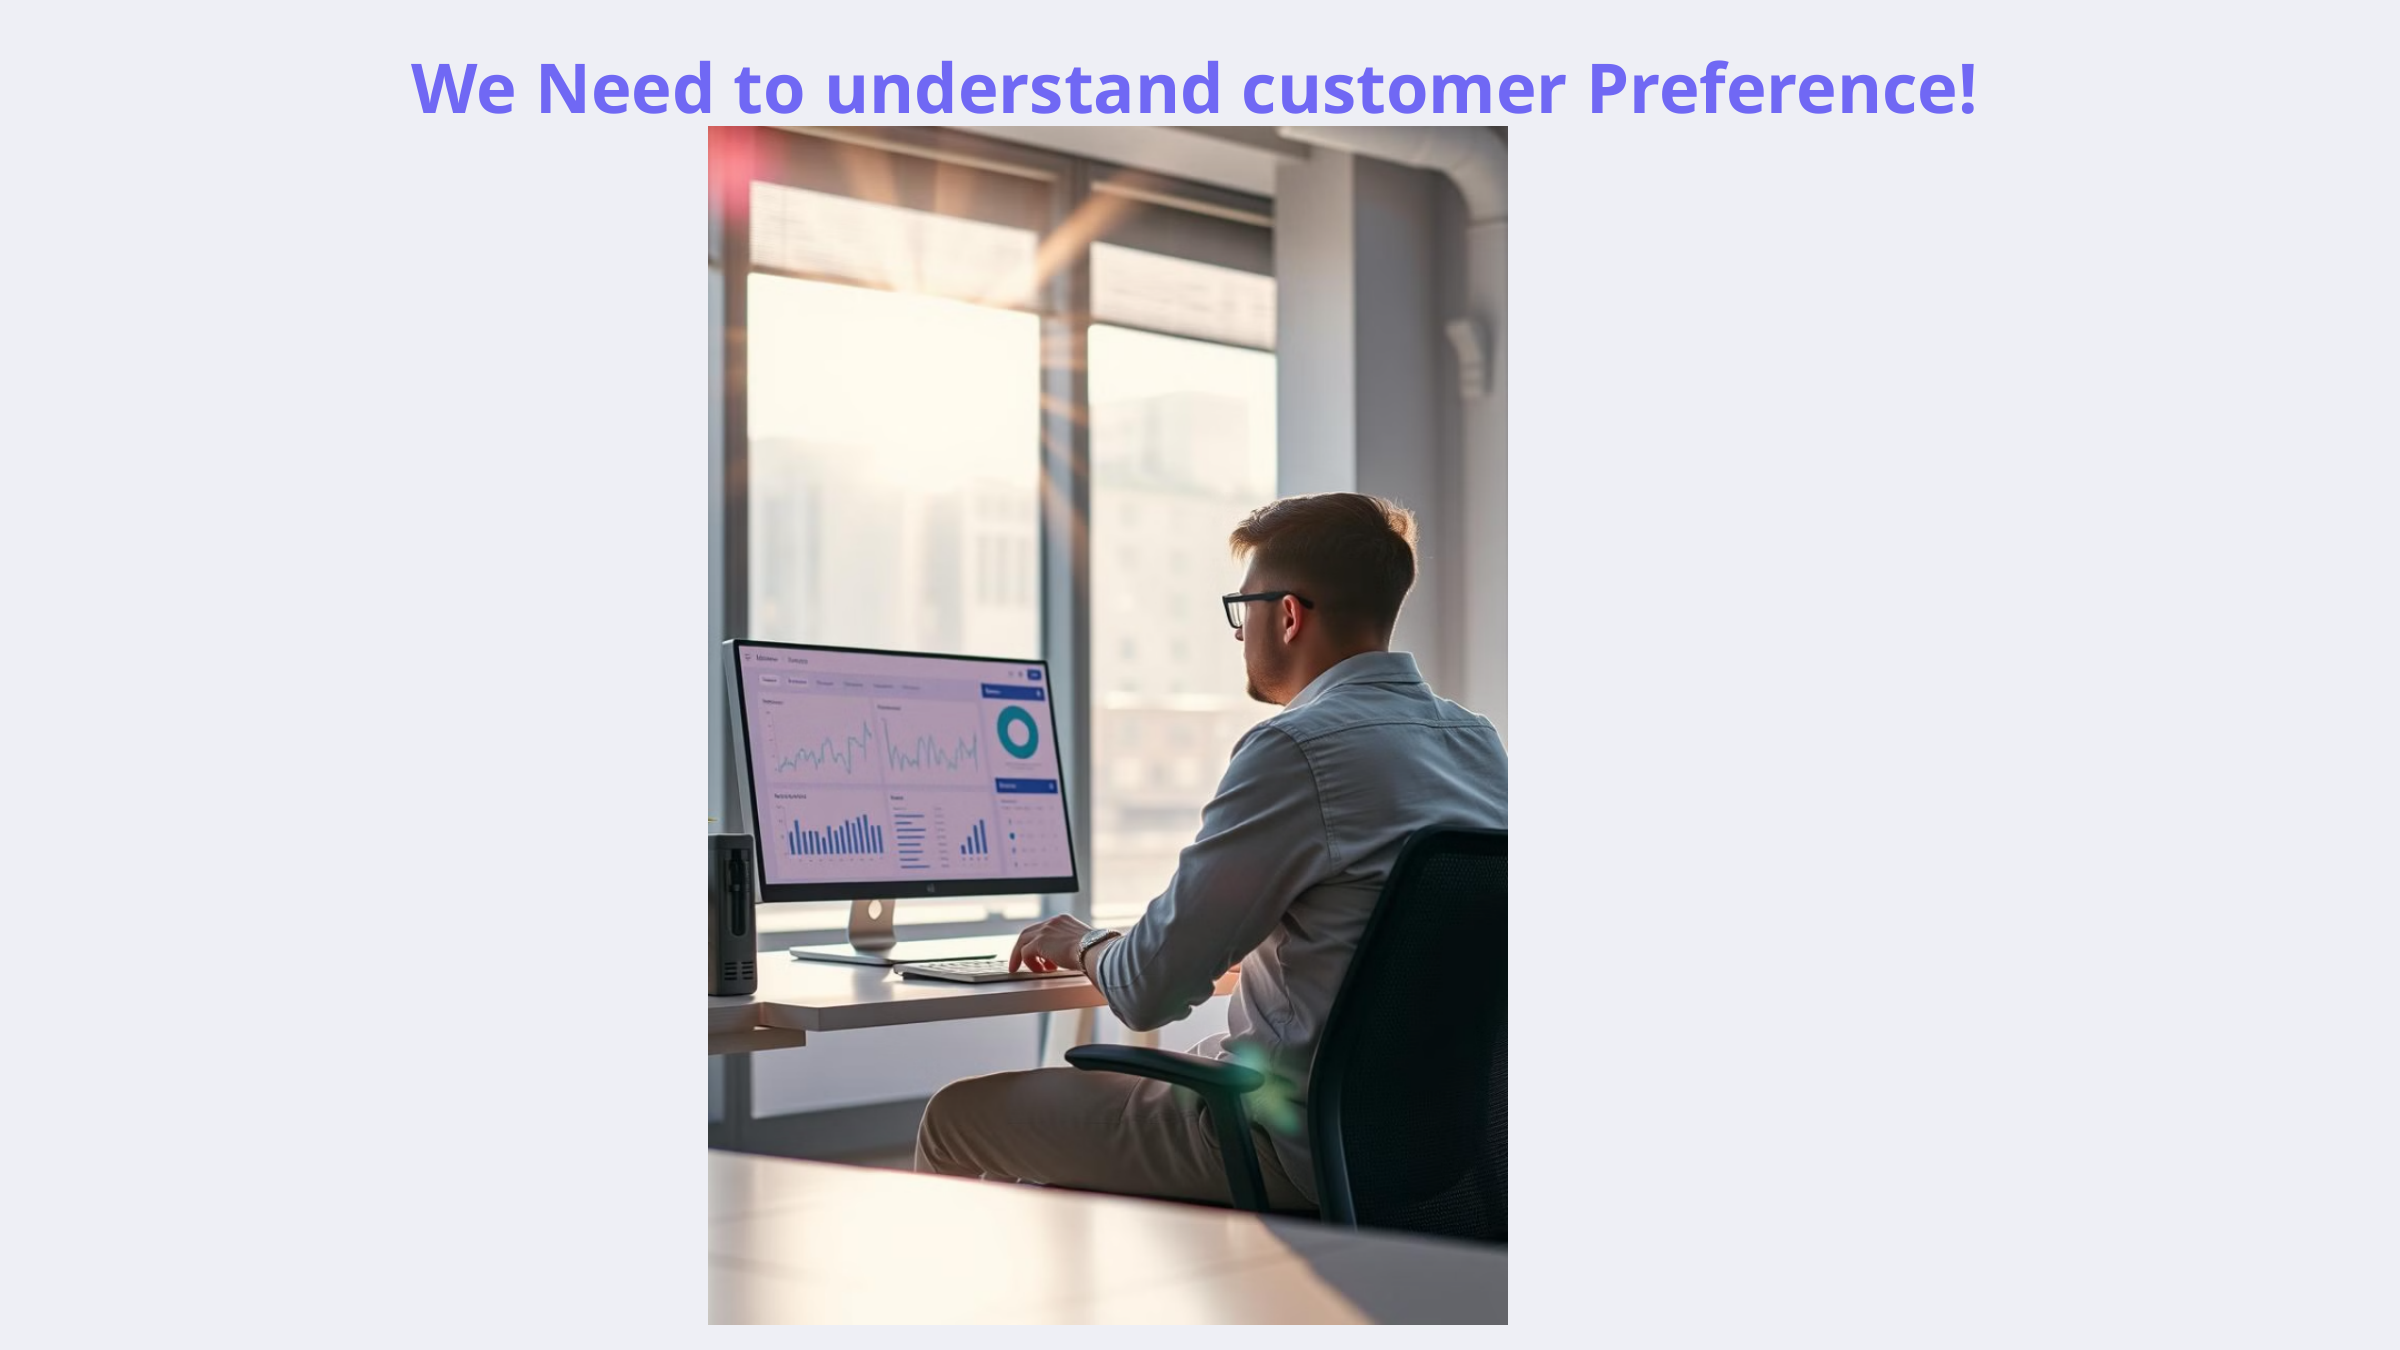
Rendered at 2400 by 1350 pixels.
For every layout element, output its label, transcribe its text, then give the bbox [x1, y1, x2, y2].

picture [708, 126, 1508, 1326]
text_box We Need to understand customer Preference! [411, 10, 1989, 127]
